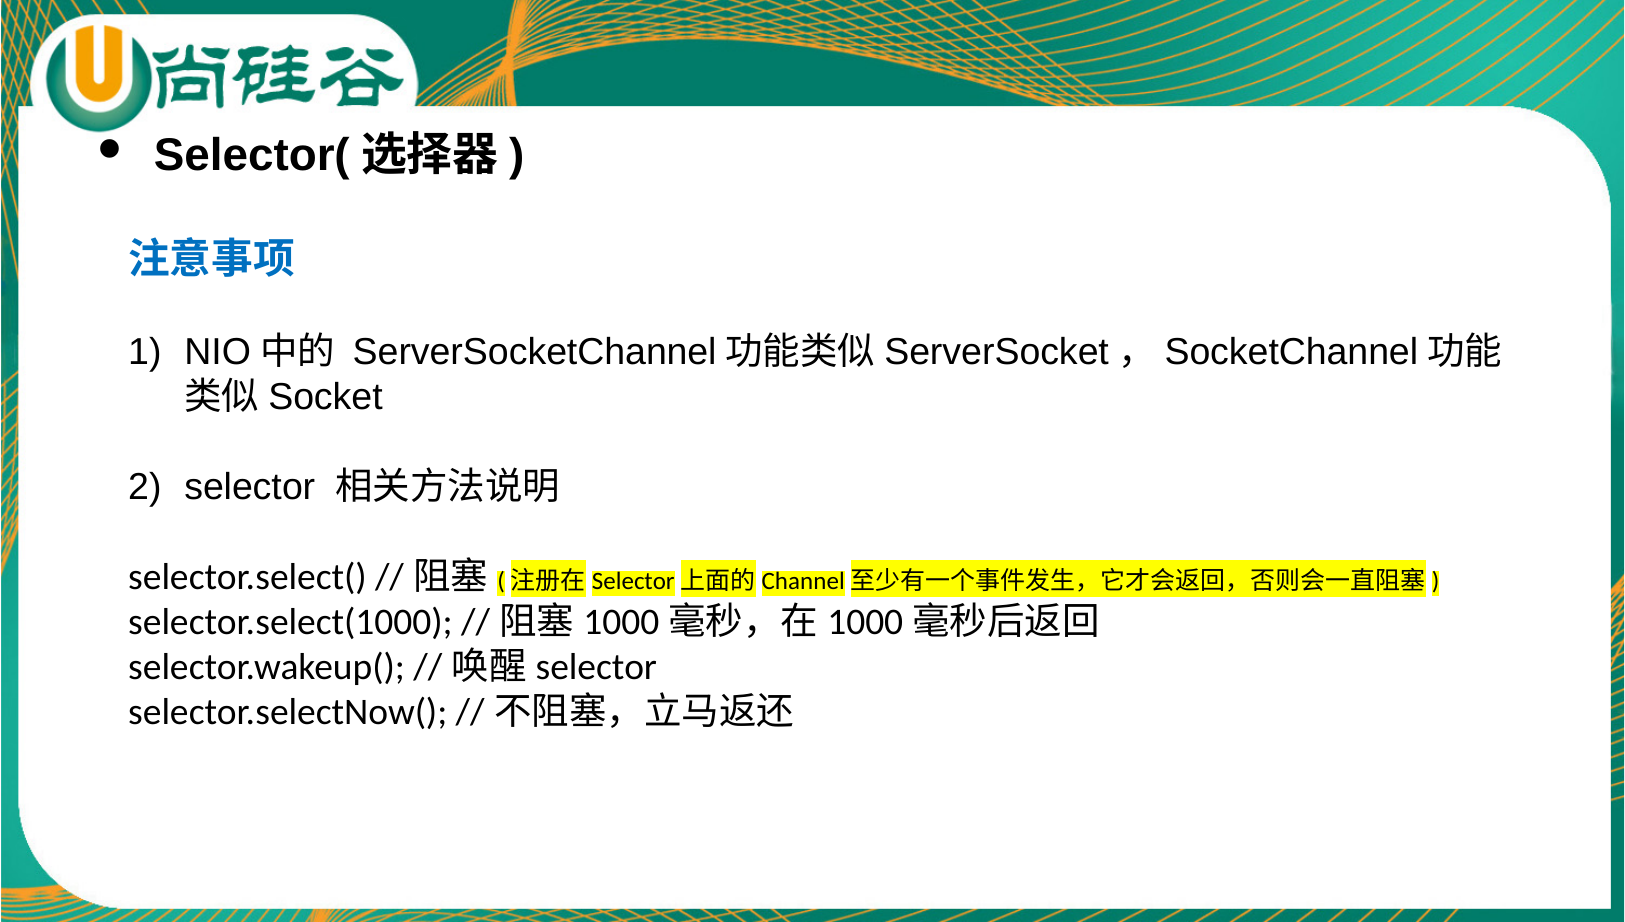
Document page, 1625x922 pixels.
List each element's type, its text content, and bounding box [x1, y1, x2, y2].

text_box 注意事项 NIO中的 ServerSocketChannel功能类似ServerSocket，SocketChannel功能类似Socket selector 相关方法说明 selector.select() //阻塞(注册在Selector上面的Channel至少有一个事件发生，它才会返回，否则会一直阻塞) selector.select(1000); //阻塞1000毫秒，在1000毫秒后返回 selector.wakeup(); //唤醒selector selector.selectNow(); //不阻塞，立马返还 [113, 224, 1521, 740]
text_box Selector(选择器) [82, 123, 1375, 188]
picture [0, 0, 1625, 922]
